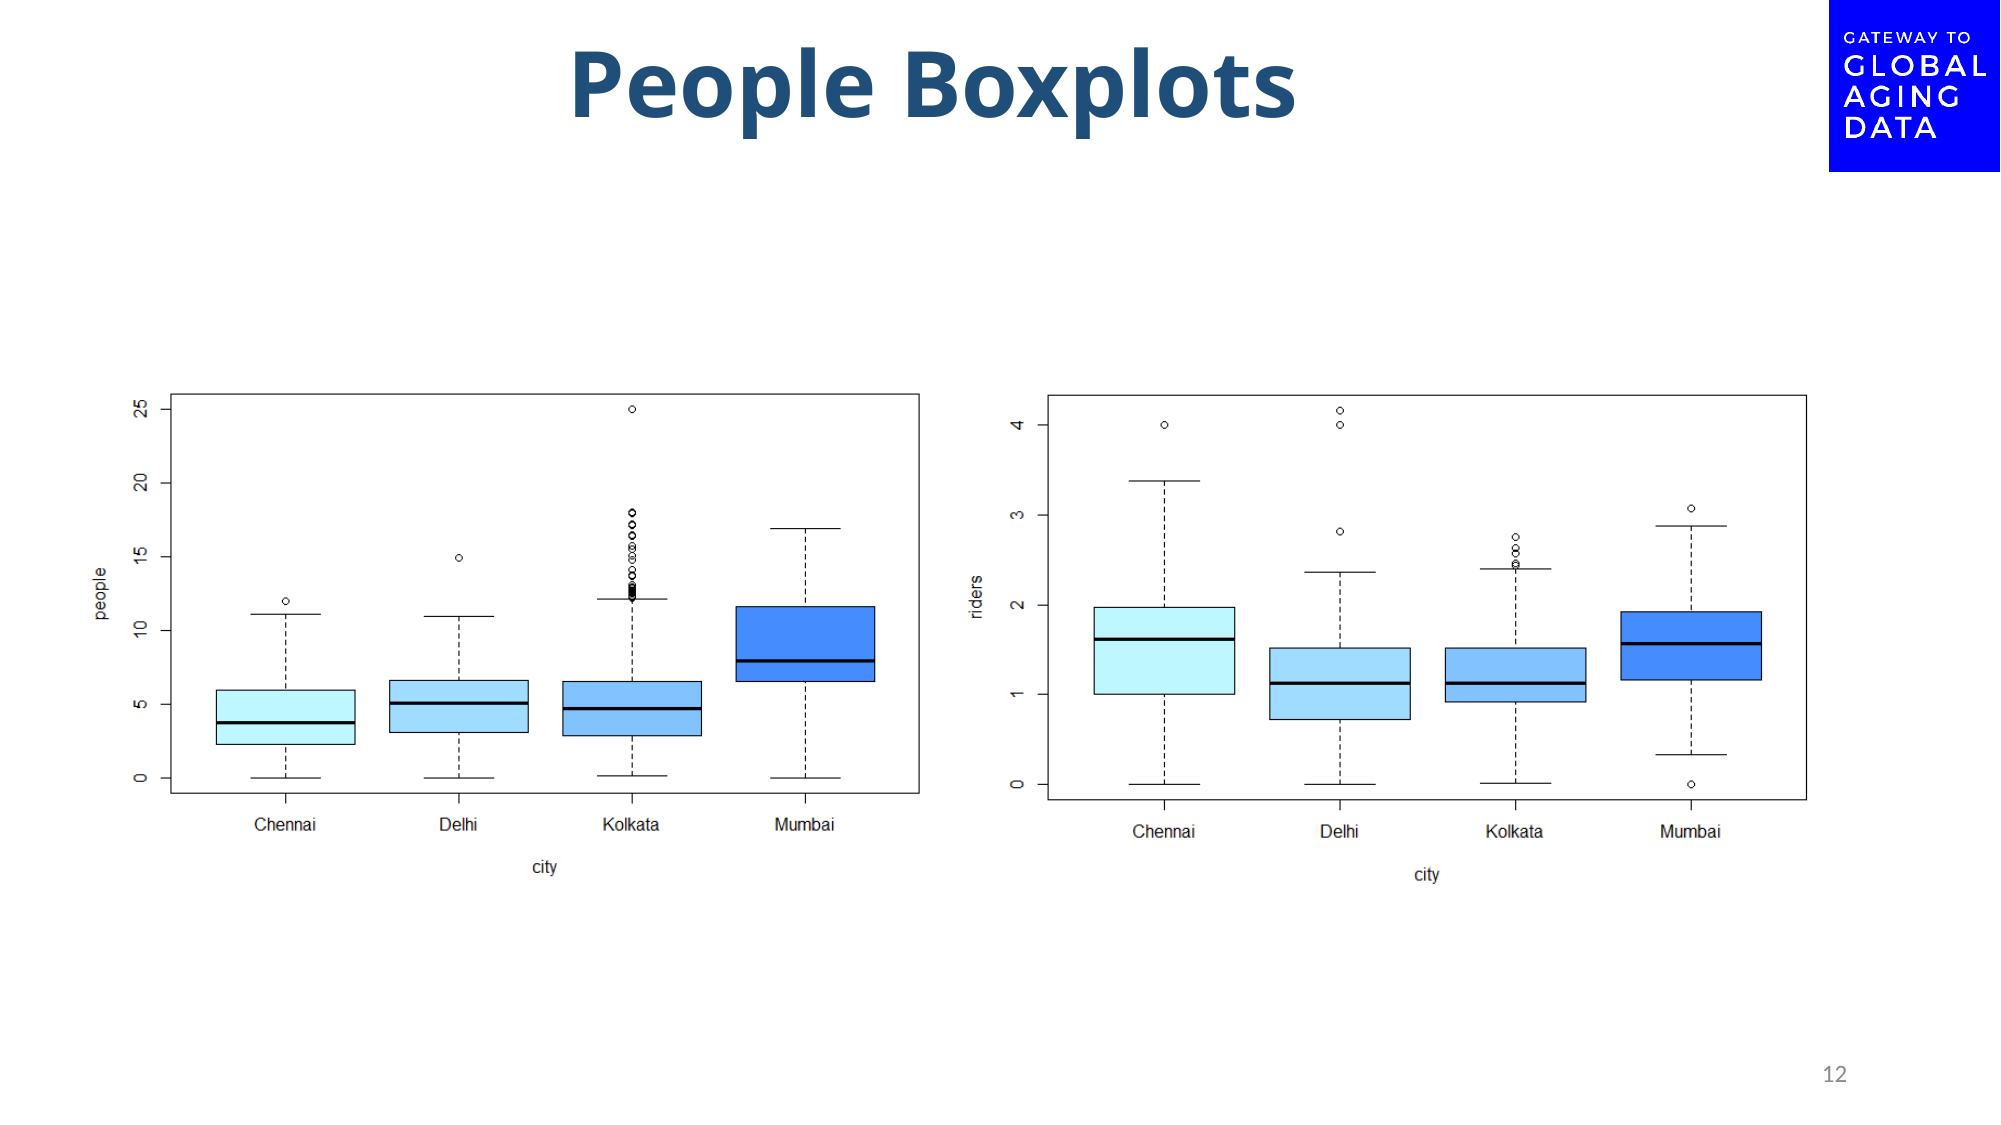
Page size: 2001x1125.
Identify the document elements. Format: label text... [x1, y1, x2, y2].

slide_number 12 [1412, 1042, 1863, 1103]
picture [1829, 0, 2000, 172]
picture [86, 309, 1851, 907]
title People Boxplots [86, 3, 1804, 174]
